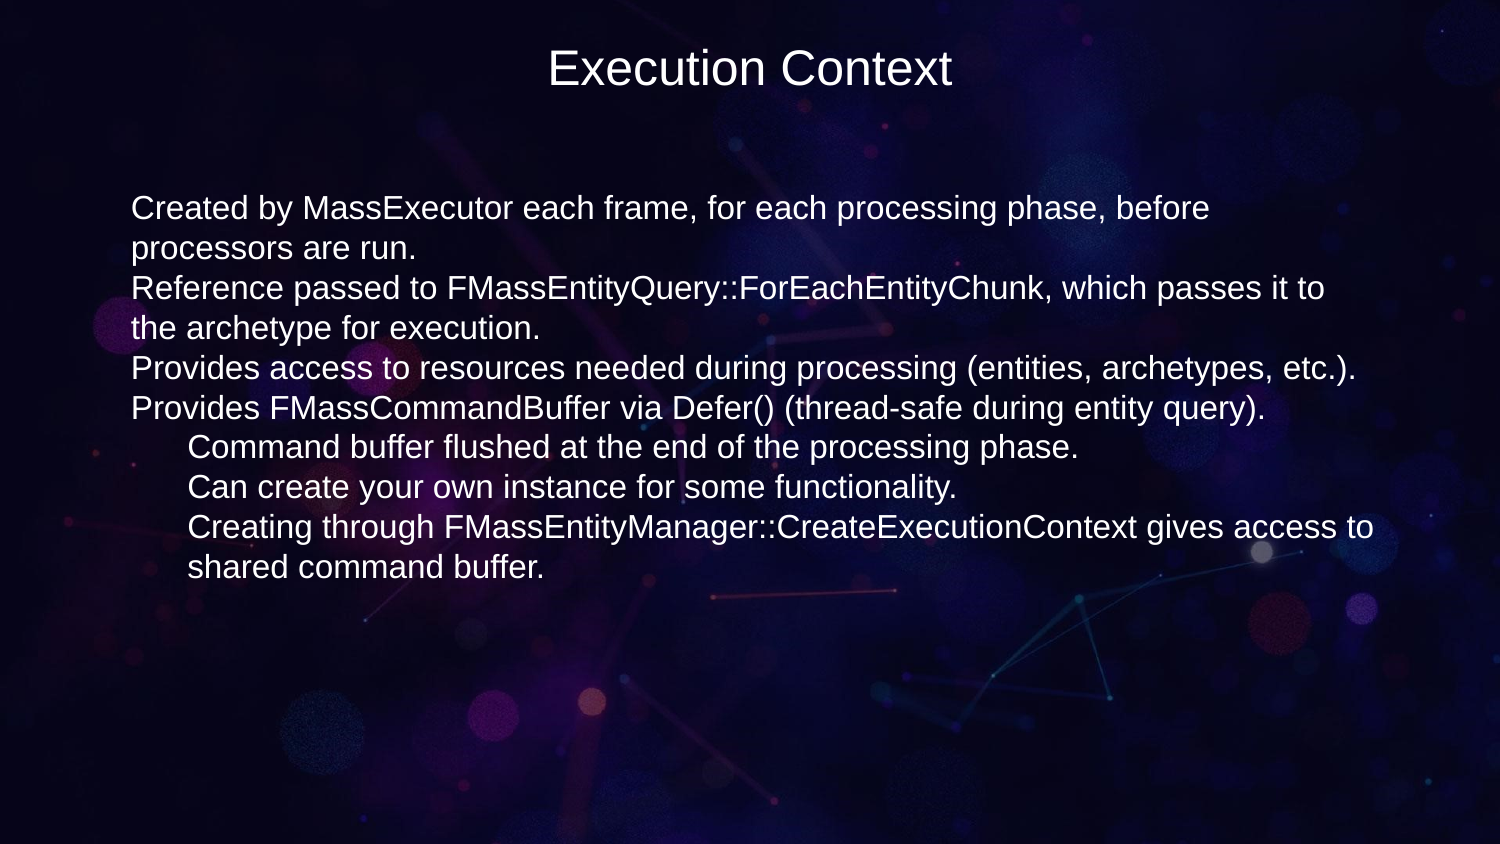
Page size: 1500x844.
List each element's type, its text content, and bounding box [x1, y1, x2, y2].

text_box Created by MassExecutor each frame, for each processing phase, before processors are run. Reference passed to FMassEntityQuery::ForEachEntityChunk, which passes it to the archetype for execution. Provides access to resources needed during processing (entities, archetypes, etc.). Provides FMassCommandBuffer via Defer() (thread-safe during entity query). Command buffer flushed at the end of the processing phase. Can create your own instance for some functionality. Creating through FMassEntityManager::CreateExecutionContext gives access to shared command buffer. [116, 178, 1395, 593]
picture [0, 0, 1500, 844]
text_box Execution Context [532, 27, 968, 103]
